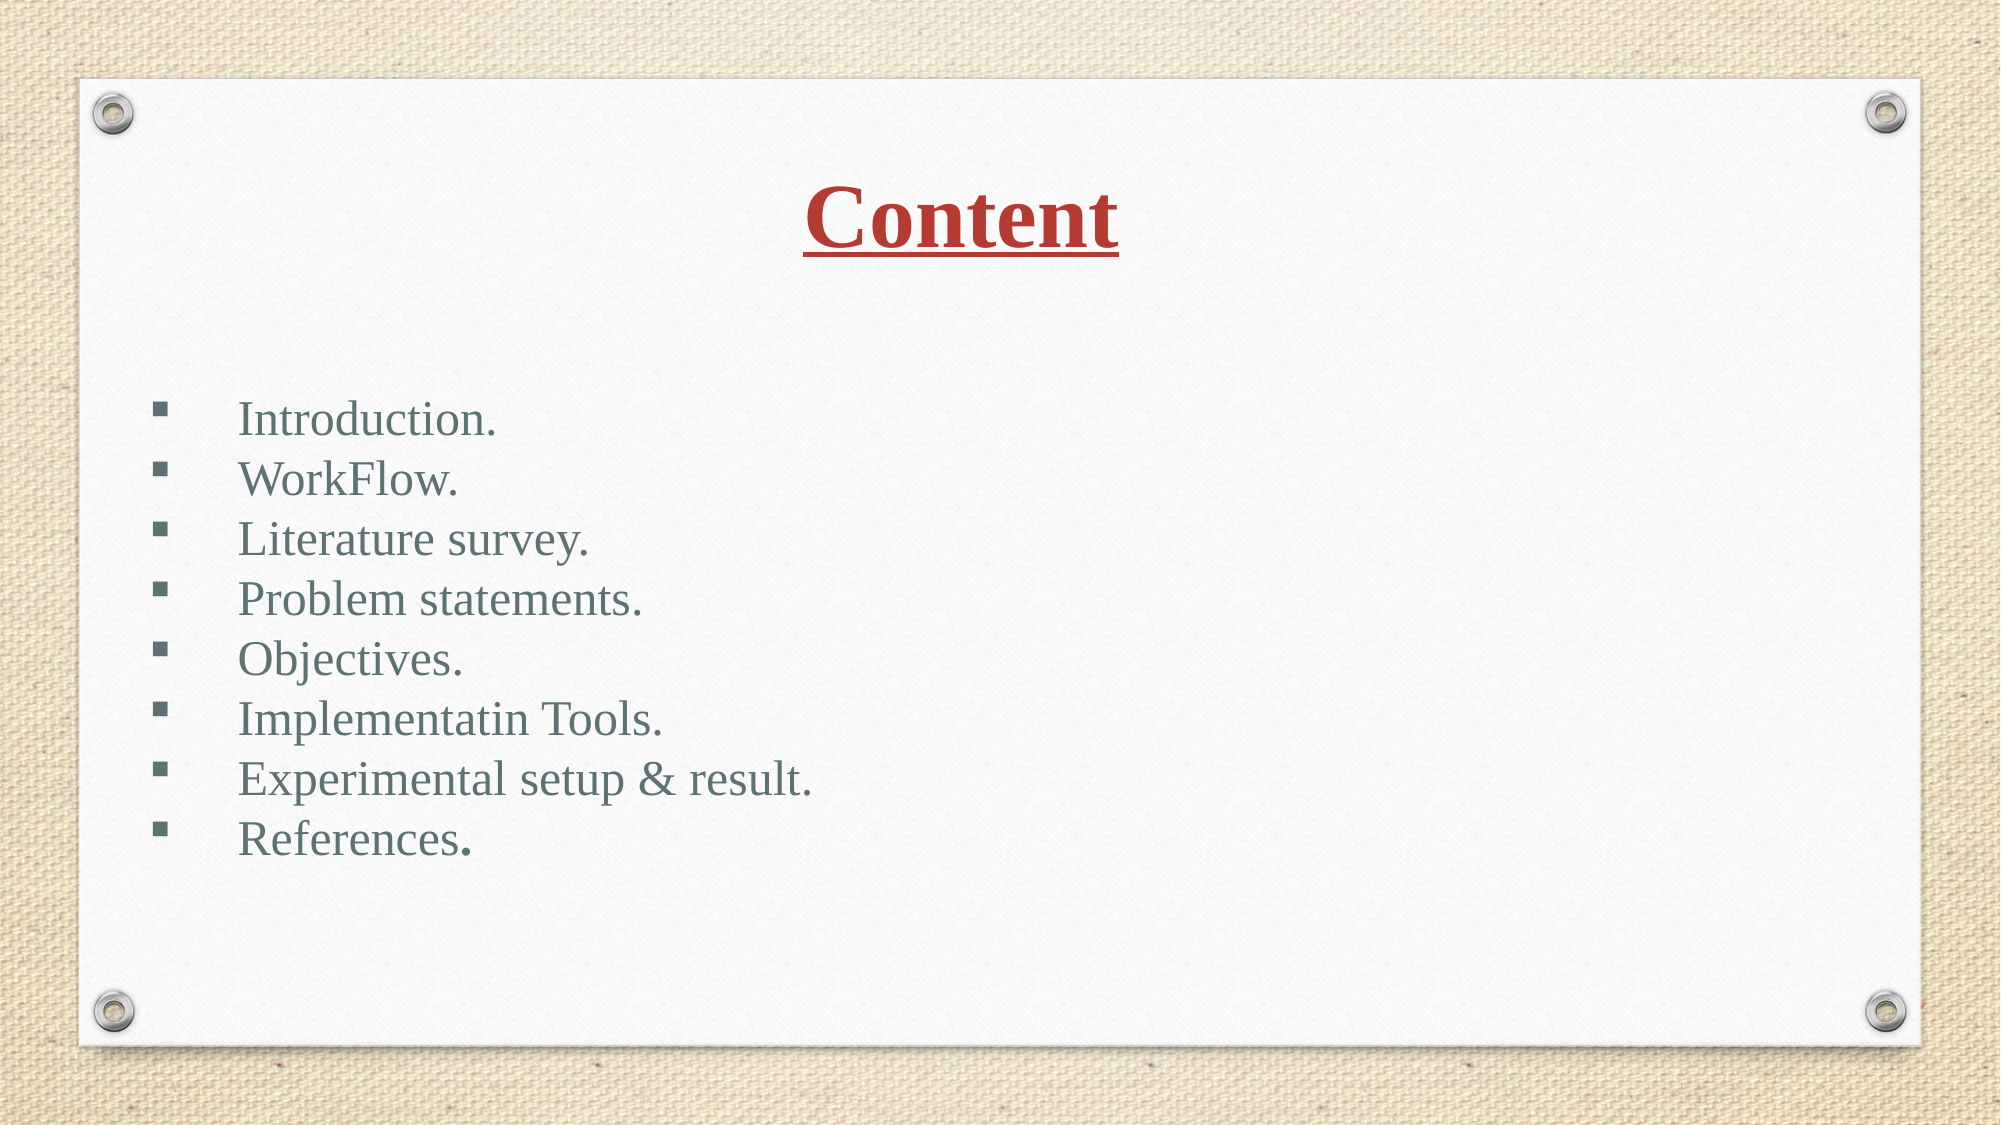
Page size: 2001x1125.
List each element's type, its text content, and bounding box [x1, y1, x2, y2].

text_box Content Introduction. WorkFlow. Literature survey. Problem statements. Objectives. Implementatin Tools. Experimental setup & result. References. [75, 80, 1923, 1044]
picture [0, 0, 2001, 1125]
